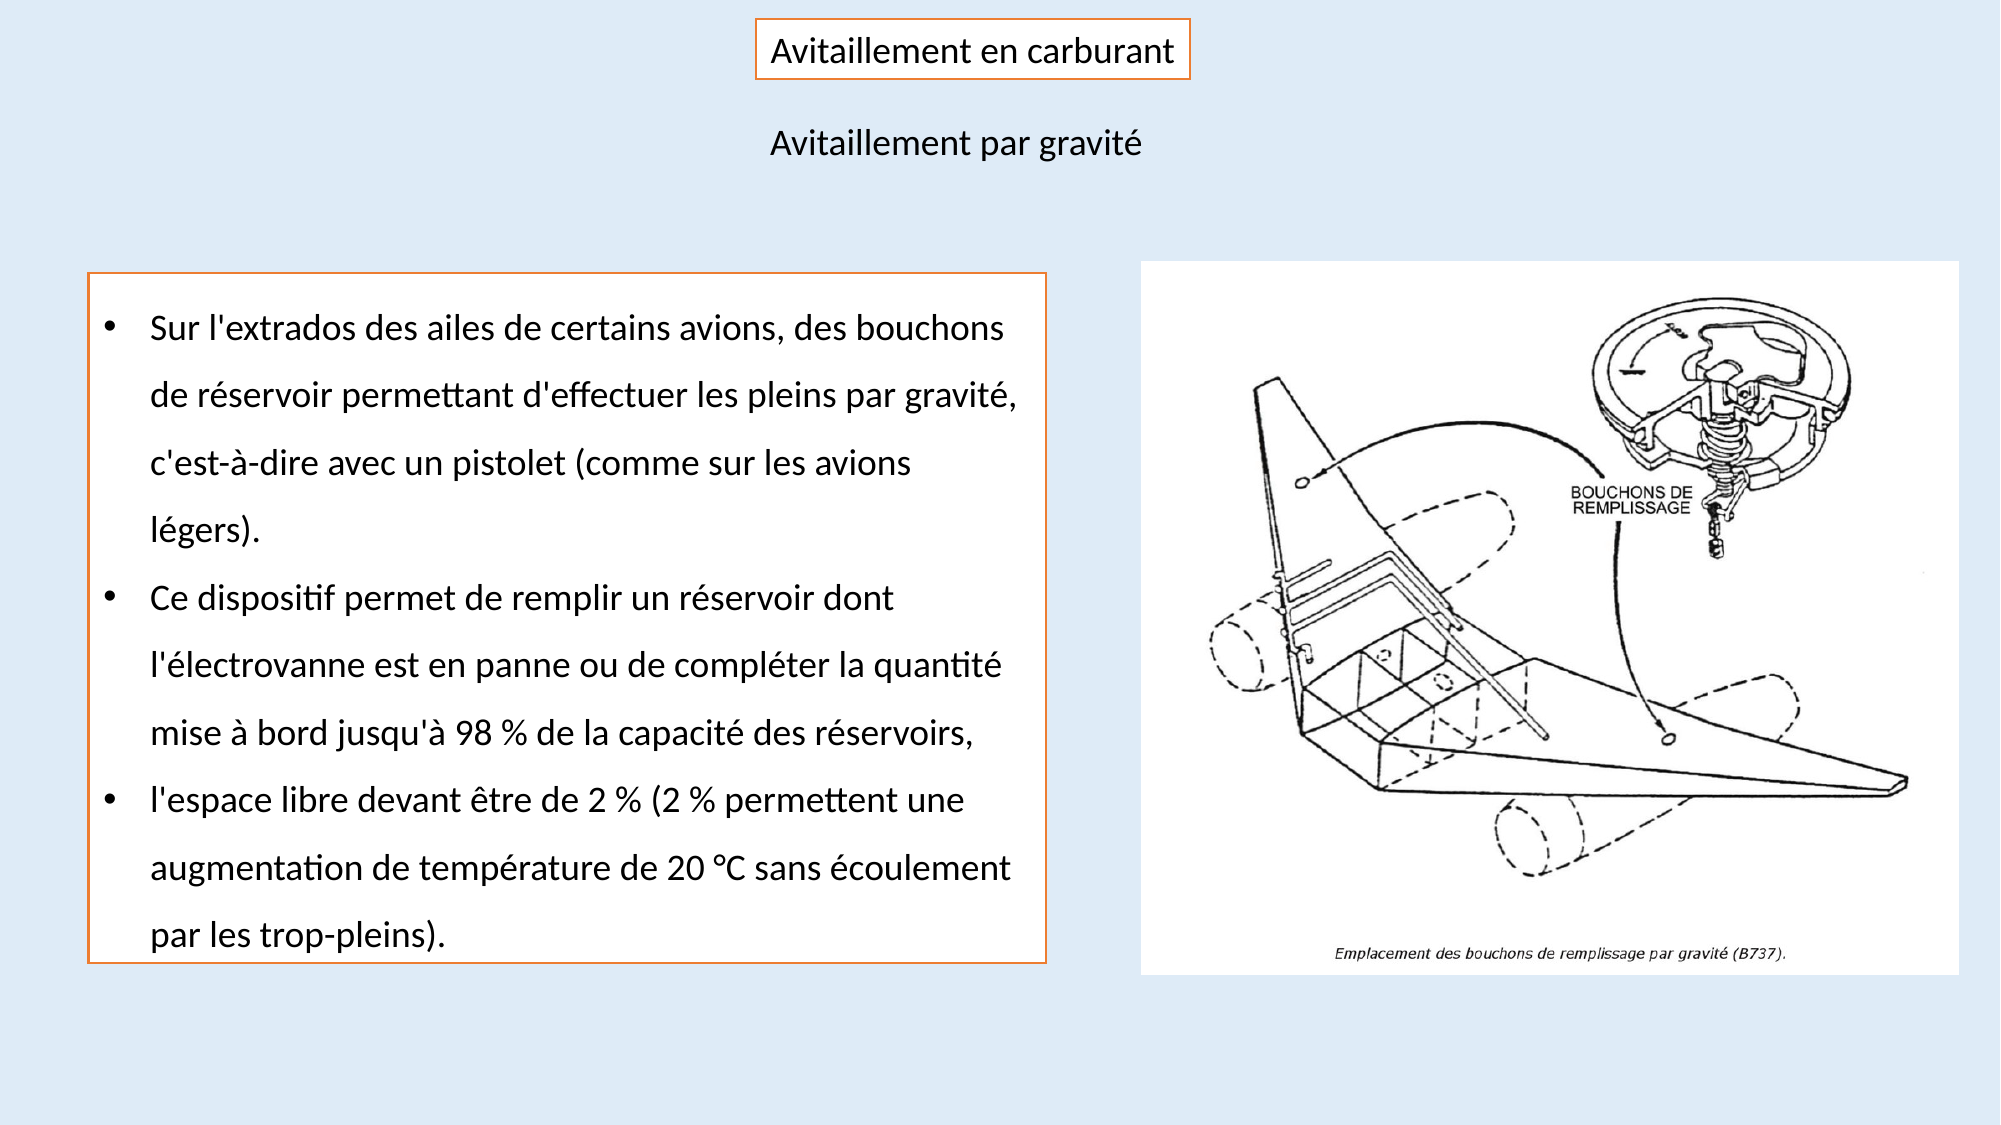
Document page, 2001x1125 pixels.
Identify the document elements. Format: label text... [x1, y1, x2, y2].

text_box Avitaillement par gravité [755, 110, 1158, 171]
text_box Sur l'extrados des ailes de certains avions, des bouchons de réservoir permettant d'effectuer les pleins par gravité, c'est-à-dire avec un pistolet (comme sur les avions légers). Ce dispositif permet de remplir un réservoir dont l'électrovanne est en panne ou de compléter la quantité mise à bord jusqu'à 98 % de la capacité des réservoirs, l'espace libre devant être de 2 % (2 % permettent une augmentation de température de 20 °C sans écoulement par les trop-pleins). [87, 272, 1047, 964]
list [1140, 261, 1959, 975]
text_box Avitaillement en carburant [755, 18, 1191, 80]
